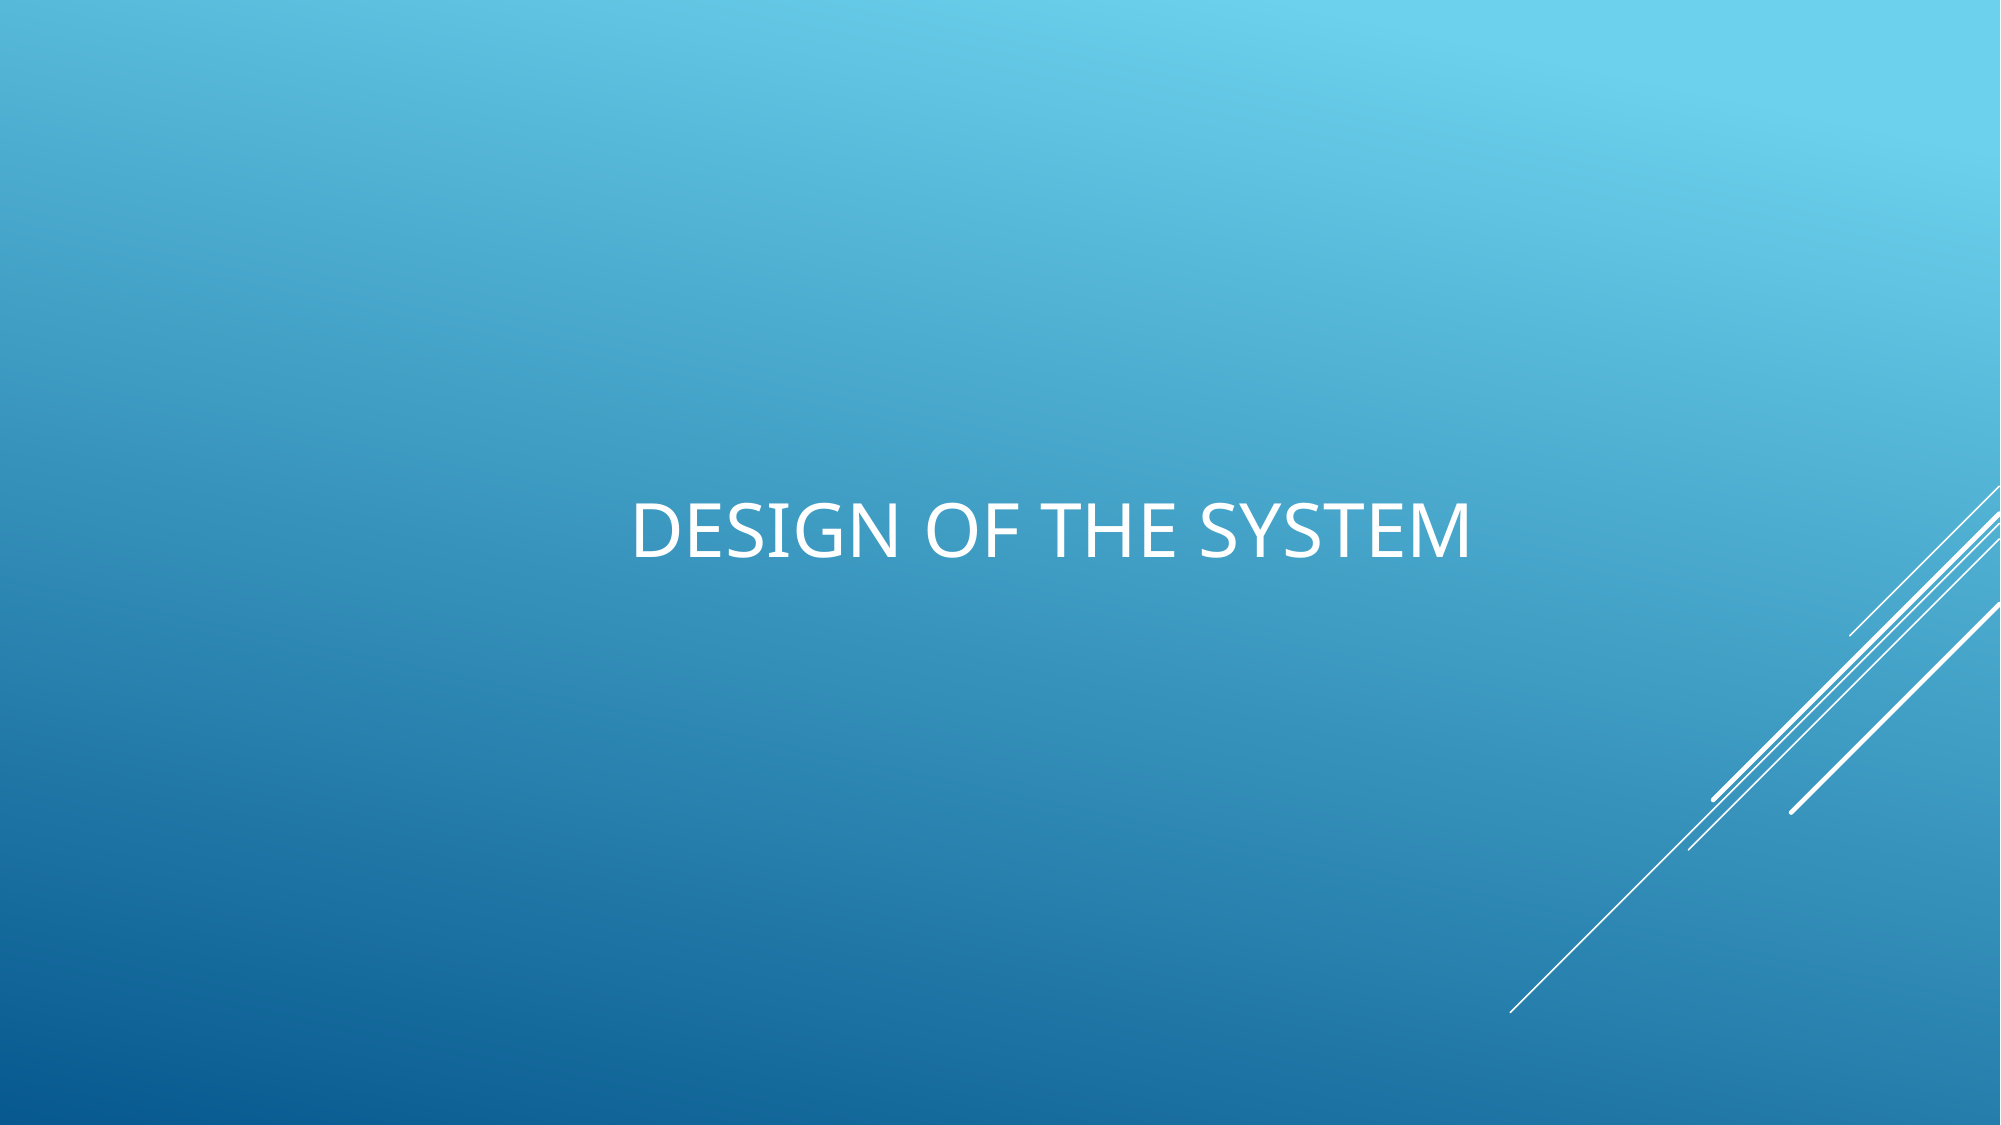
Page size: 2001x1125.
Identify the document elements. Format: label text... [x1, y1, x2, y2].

title DESIGN OF THE SYSTEM [352, 403, 1753, 652]
